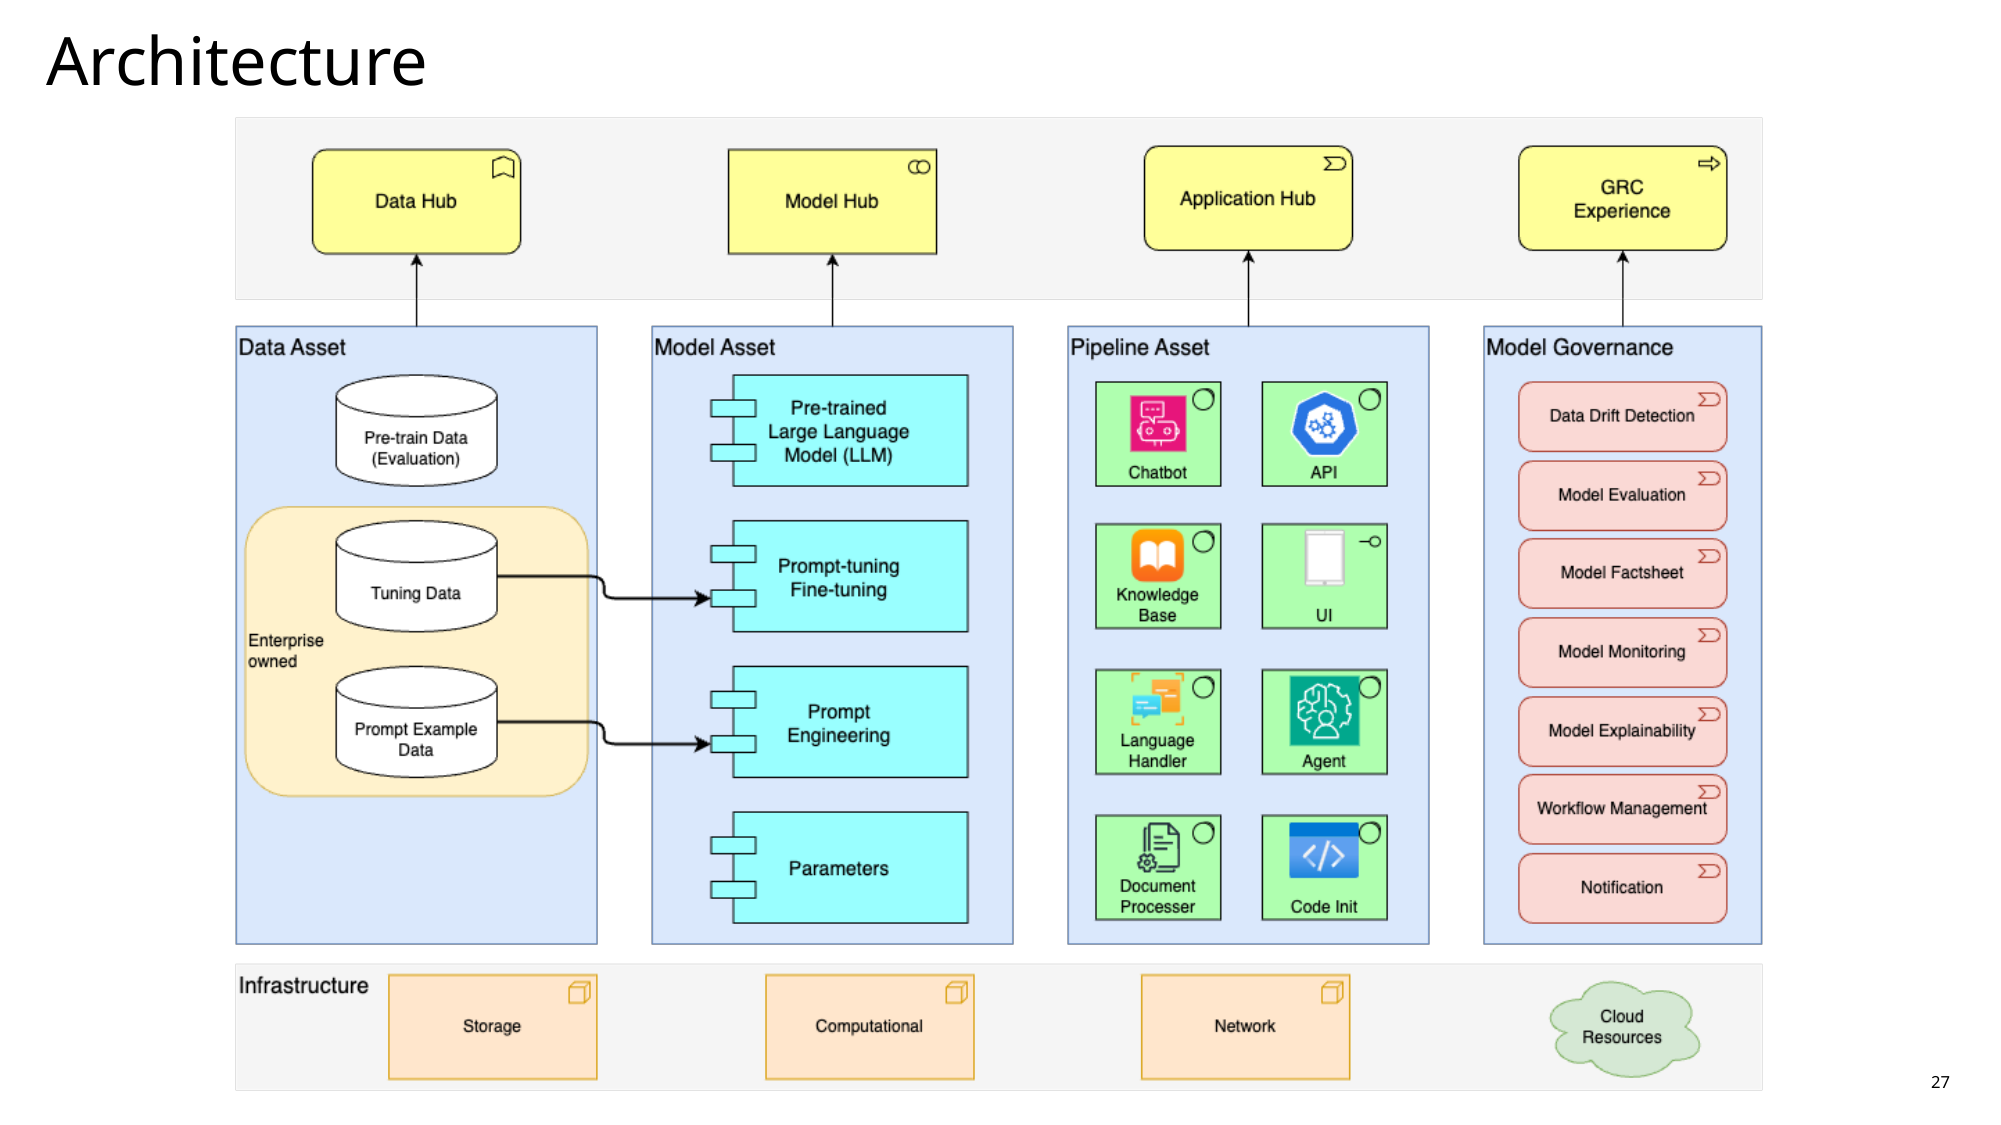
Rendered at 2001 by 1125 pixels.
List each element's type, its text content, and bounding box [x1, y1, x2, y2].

title Architecture [45, 27, 953, 204]
picture [201, 112, 1799, 1125]
slide_number 27 [1799, 1072, 1951, 1095]
